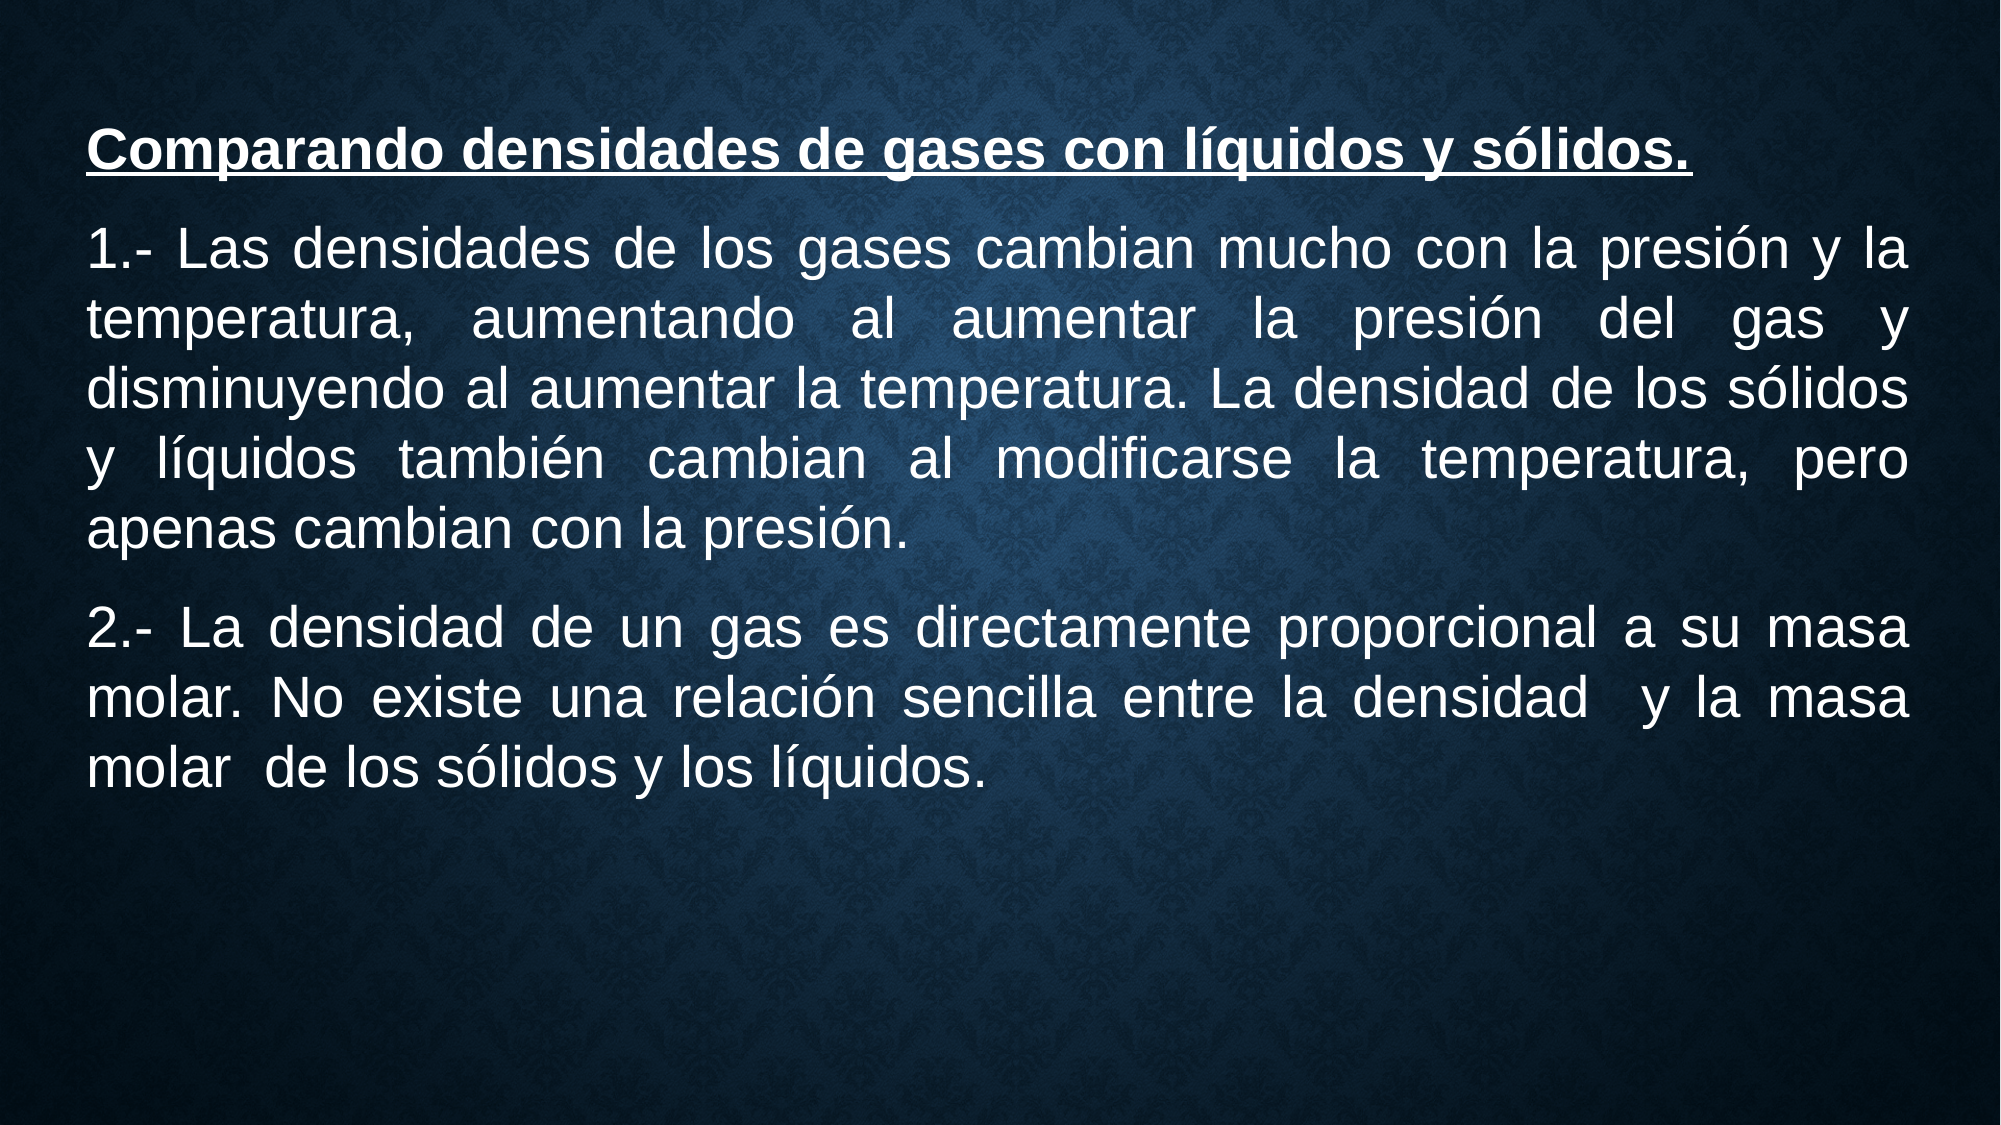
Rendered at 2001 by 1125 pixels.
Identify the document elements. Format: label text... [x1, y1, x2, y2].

text_box Comparando densidades de gases con líquidos y sólidos. 1.- Las densidades de los gases cambian mucho con la presión y la temperatura, aumentando al aumentar la presión del gas y disminuyendo al aumentar la temperatura. La densidad de los sólidos y líquidos también cambian al modificarse la temperatura, pero apenas cambian con la presión. 2.- La densidad de un gas es directamente proporcional a su masa molar. No existe una relación sencilla entre la densidad y la masa molar de los sólidos y los líquidos. [71, 103, 1927, 807]
